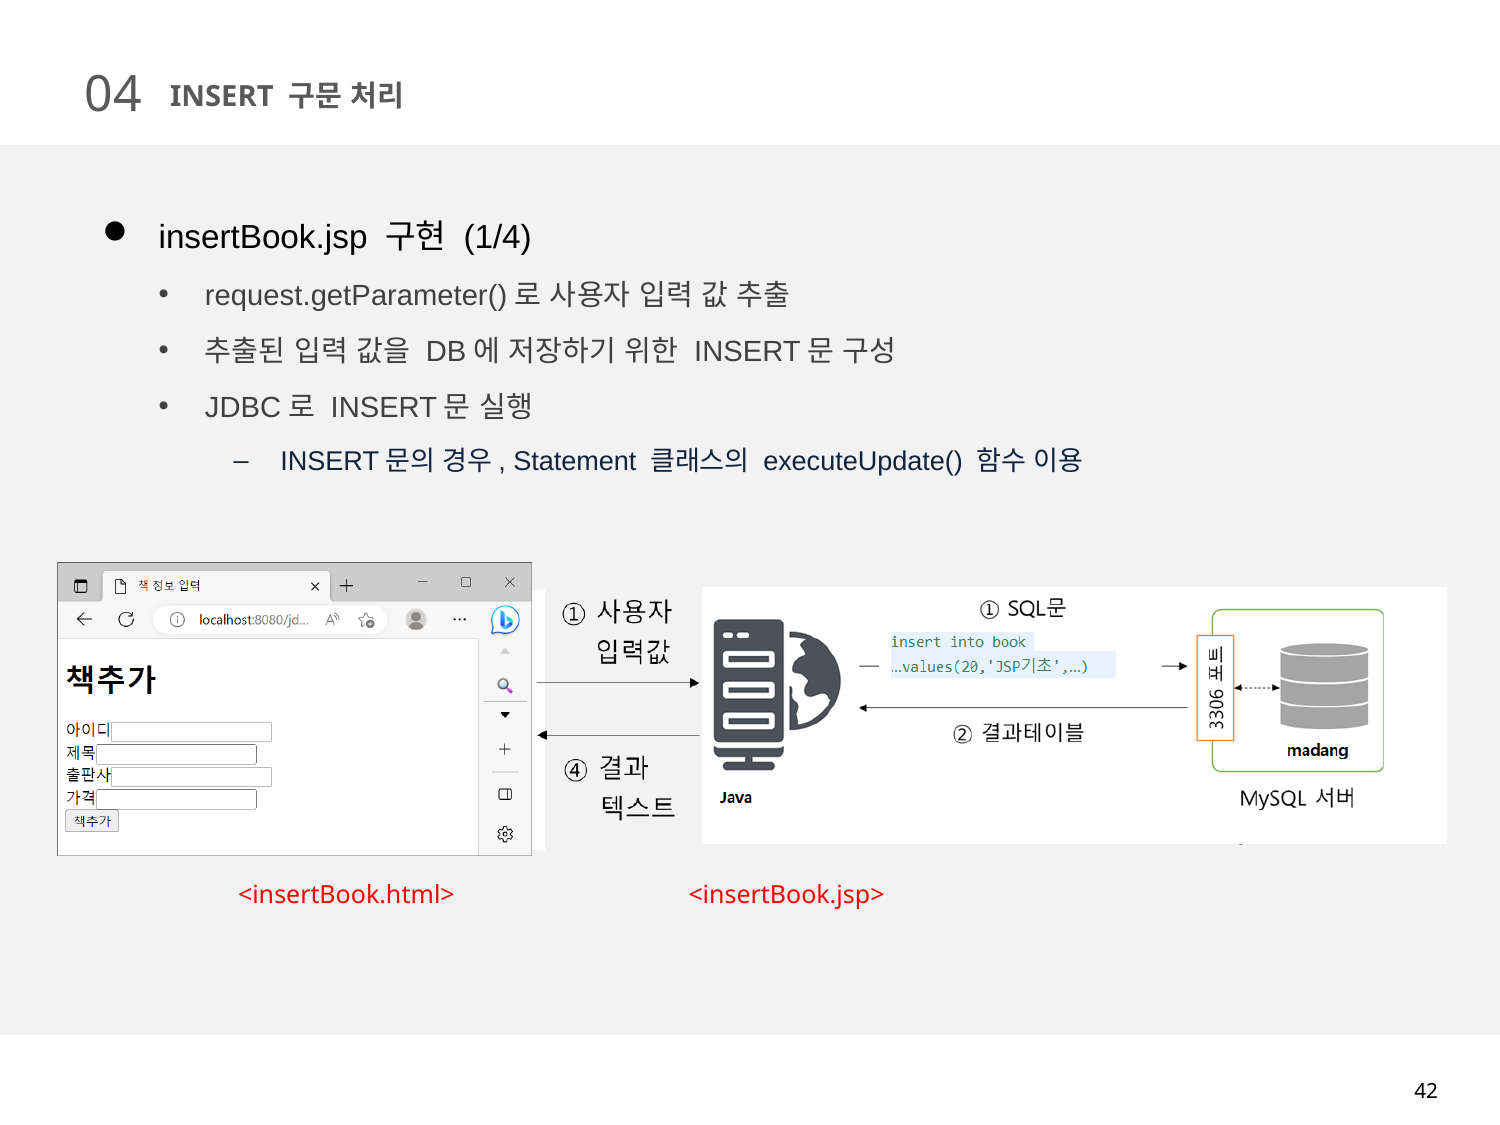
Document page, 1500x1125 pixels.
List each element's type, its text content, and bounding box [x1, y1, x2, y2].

slide_number 42 [1399, 1070, 1477, 1112]
text_box <insertBook.jsp> [673, 871, 900, 917]
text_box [64, 54, 423, 131]
text_box insertBook.jsp 구현 (1/4) request.getParameter()로 사용자 입력 값 추출 추출된 입력 값을 DB에 저장하기 위한 INSERT문 구성 JDBC로 INSERT문 실행 INSERT문의 경우, Statement 클래스의 executeUpdate() 함수 이용 [77, 208, 1412, 545]
picture [57, 562, 1448, 859]
text_box <insertBook.html> [223, 871, 470, 917]
